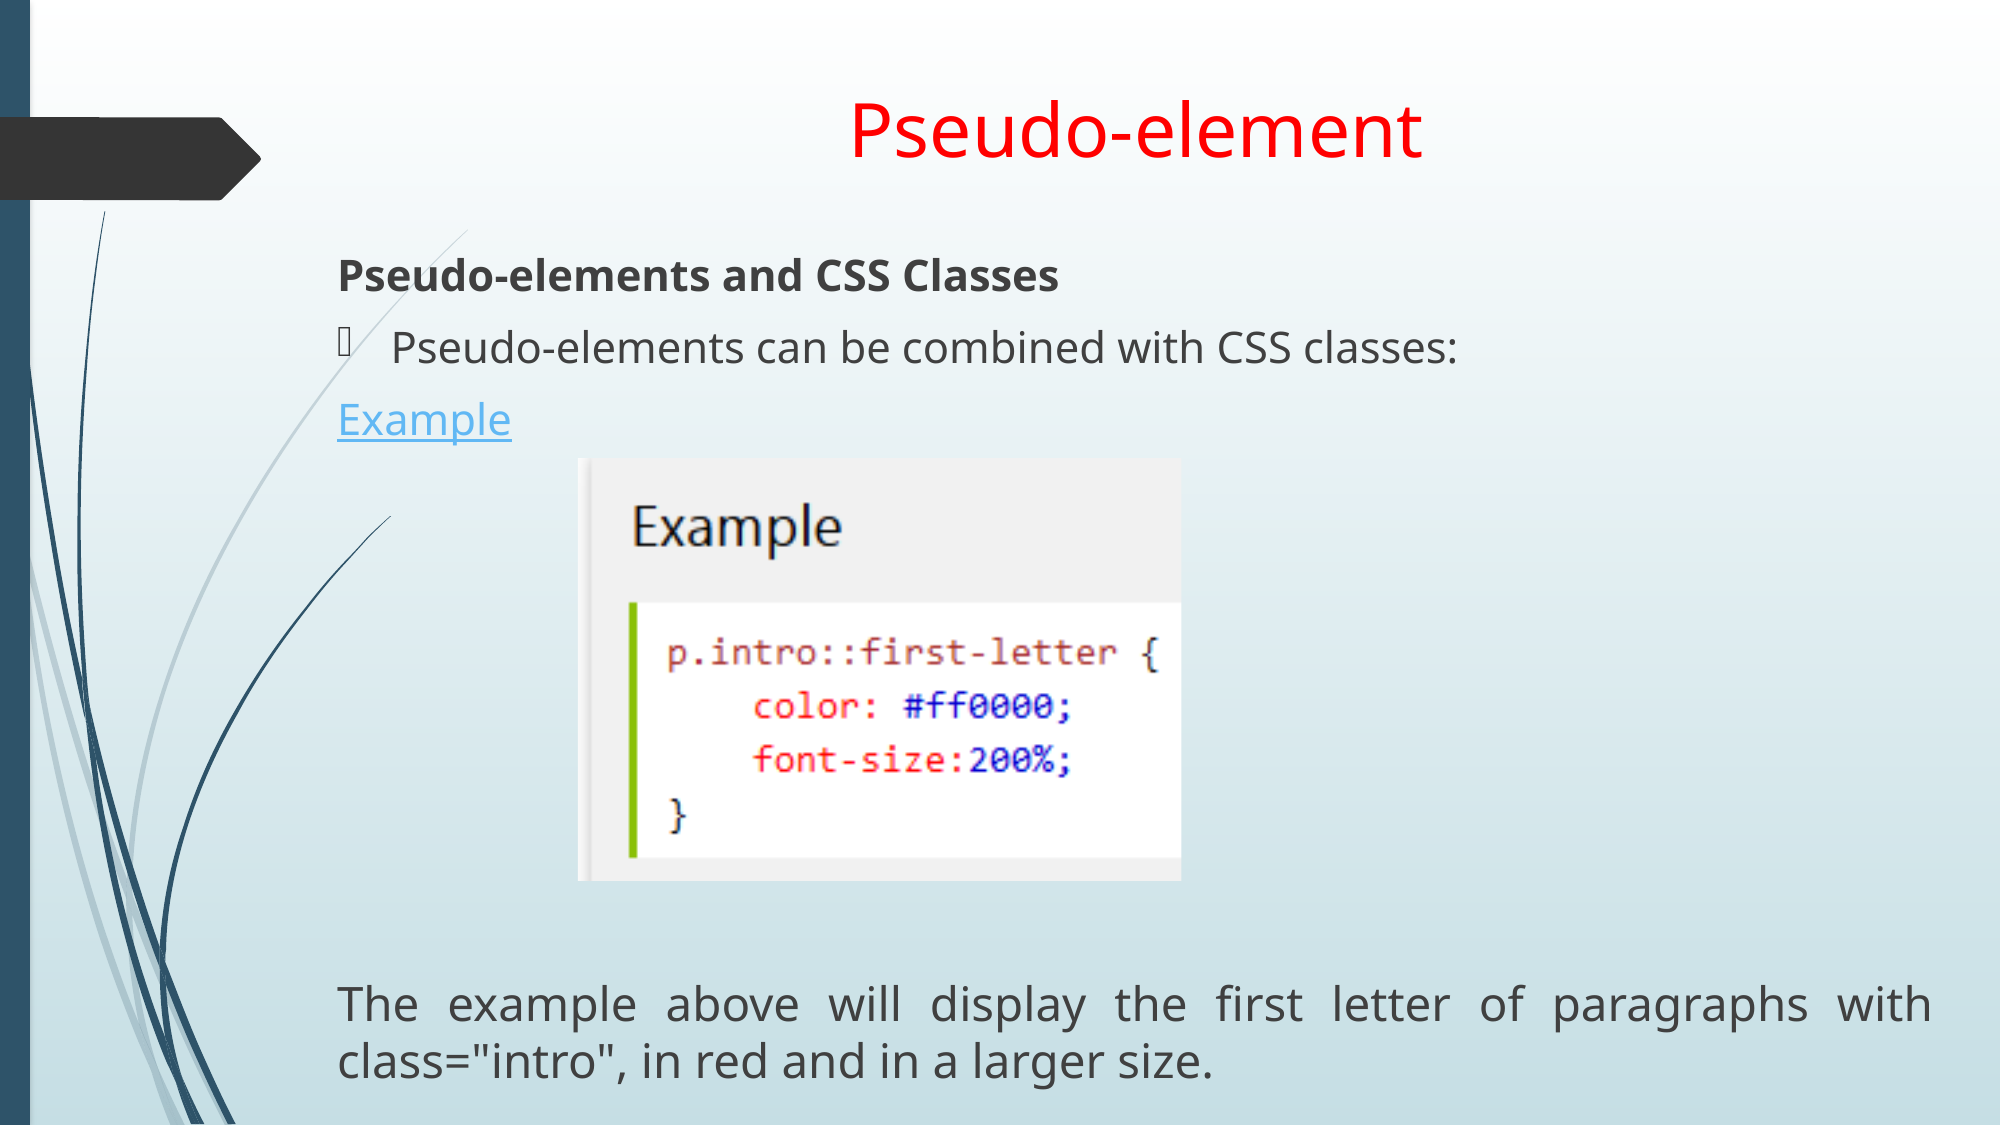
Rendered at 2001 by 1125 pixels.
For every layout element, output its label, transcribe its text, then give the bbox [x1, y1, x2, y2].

picture [577, 458, 1182, 881]
list Pseudo-elements and CSS Classes Pseudo-elements can be combined with CSS classes: Example The example above will display the first letter of paragraphs with class="intro", in red and in a larger size. [322, 240, 1950, 1099]
title Pseudo-element [322, 75, 1950, 240]
